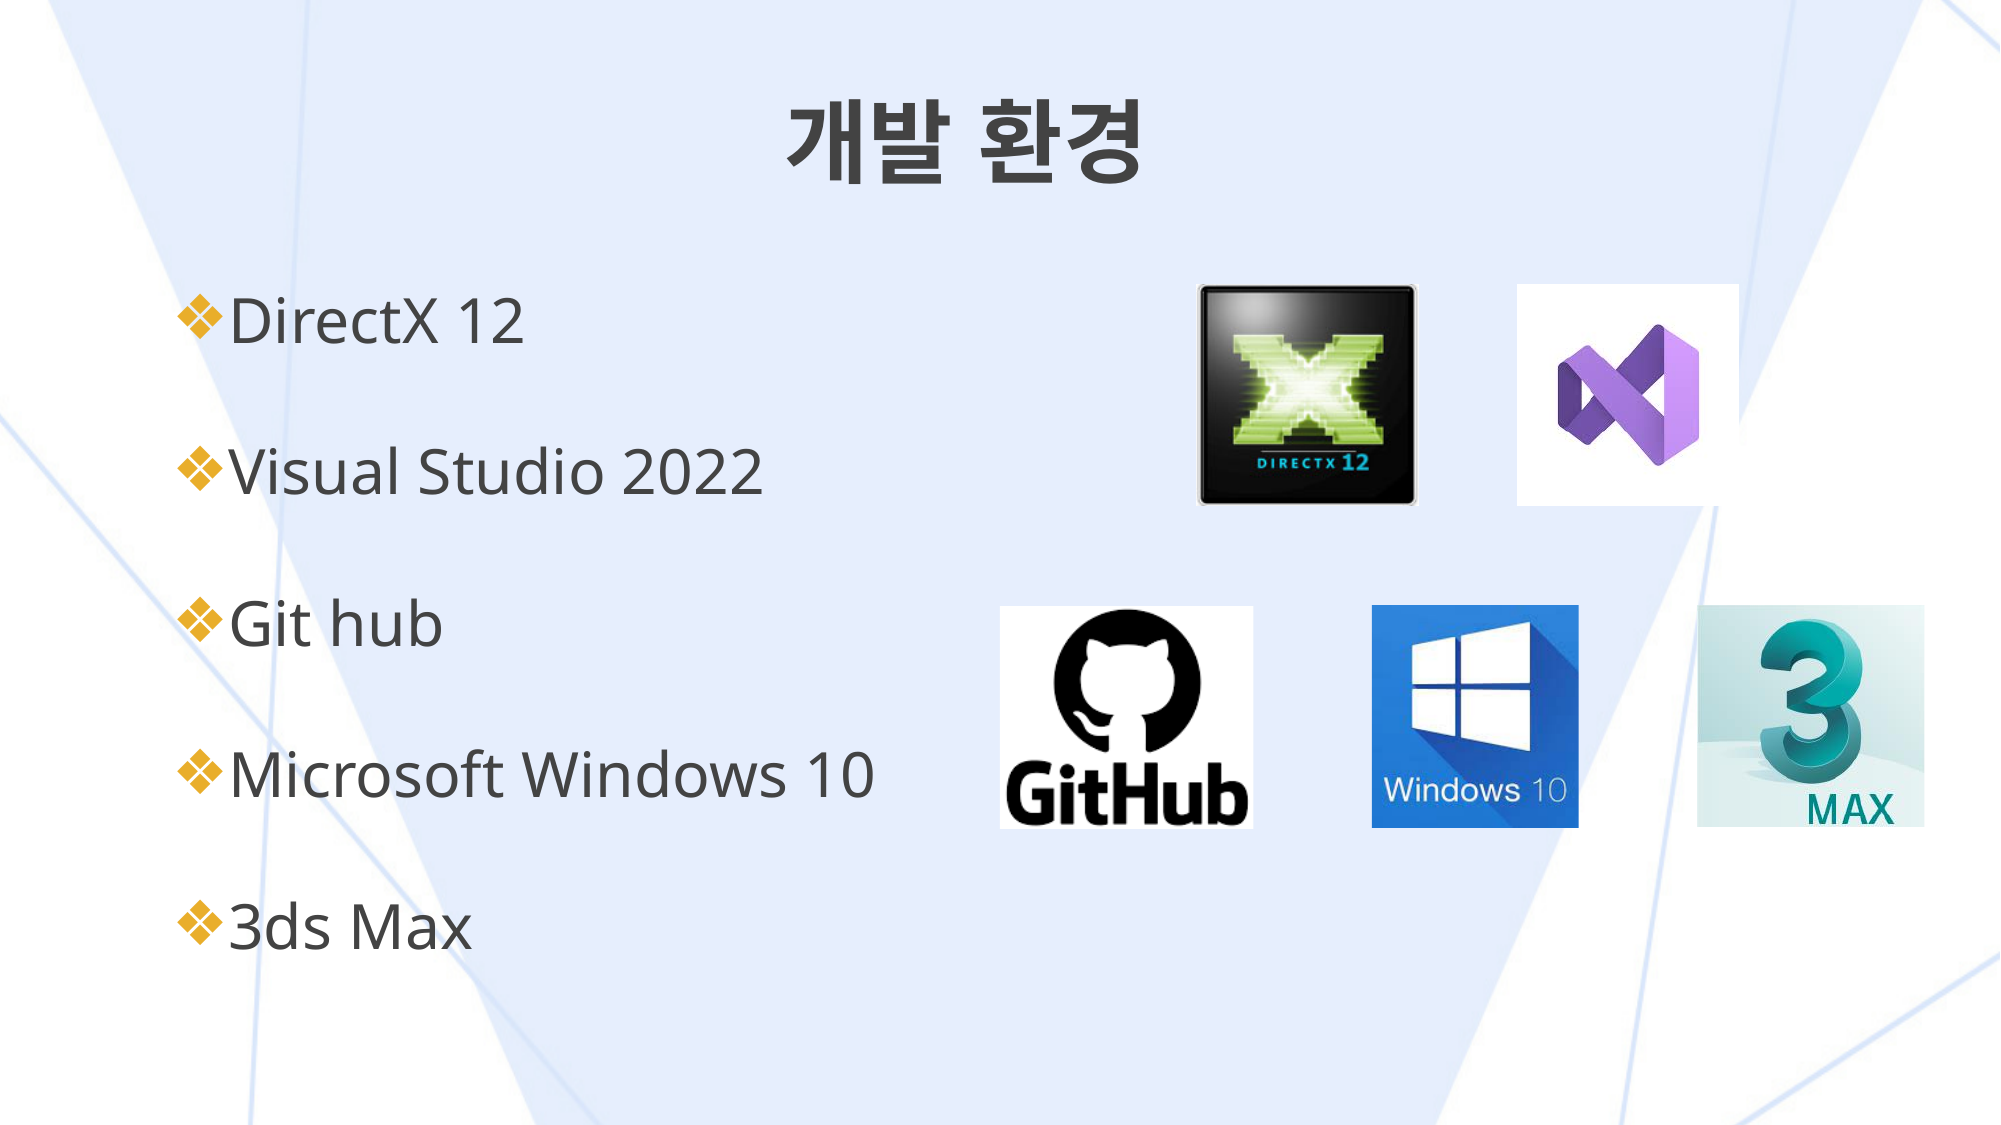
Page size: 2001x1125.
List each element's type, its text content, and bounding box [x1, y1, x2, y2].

picture [999, 606, 1254, 830]
picture [1196, 283, 1419, 507]
title 개발 환경 [371, 69, 1562, 195]
picture [1696, 604, 1925, 828]
picture [1516, 283, 1740, 507]
list DirectX 12 Visual Studio 2022 Git hub Microsoft Windows 10 3ds Max [157, 265, 1843, 1014]
picture [1371, 604, 1580, 828]
